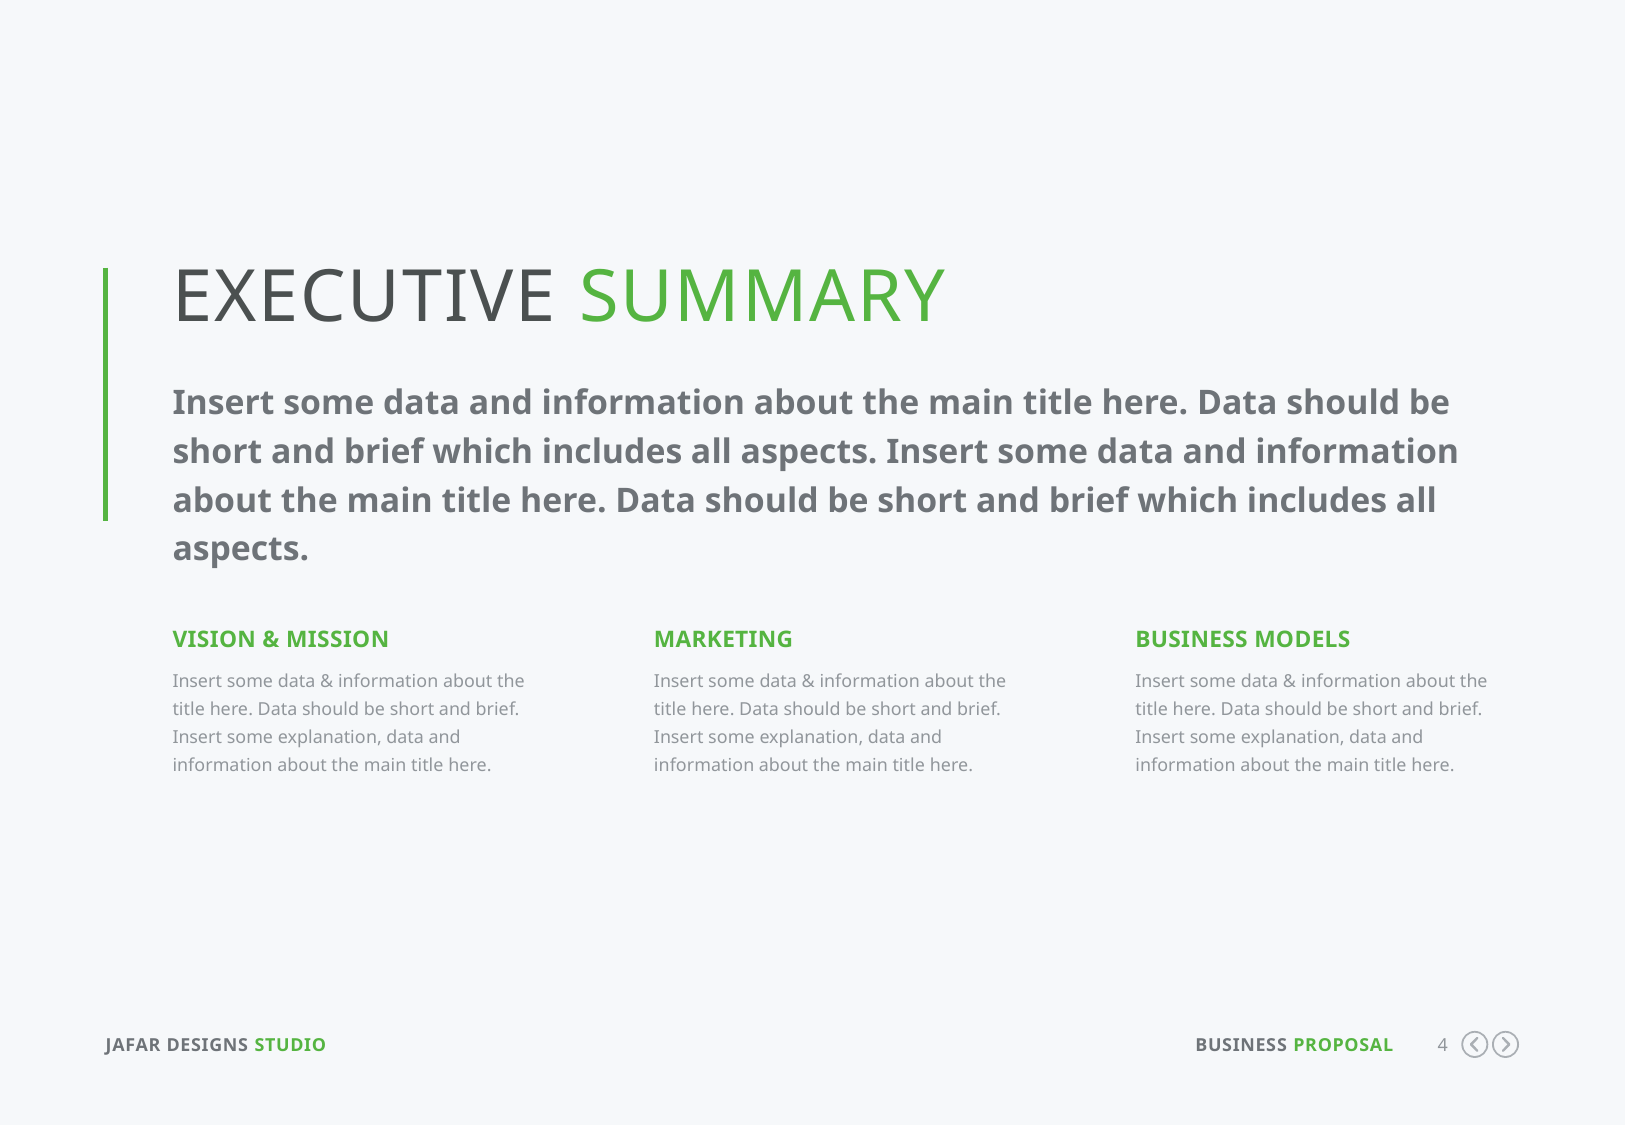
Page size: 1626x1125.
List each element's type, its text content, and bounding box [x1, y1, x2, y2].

text_box Executive Summary [172, 248, 1519, 336]
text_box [172, 624, 556, 777]
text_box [1135, 624, 1519, 777]
text_box Insert some data and information about the main title here. Data should be short and brief which includes all aspects. Insert some data and information about the main title here. Data should be short and brief which includes all aspects. [172, 372, 1519, 568]
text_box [653, 624, 1038, 777]
